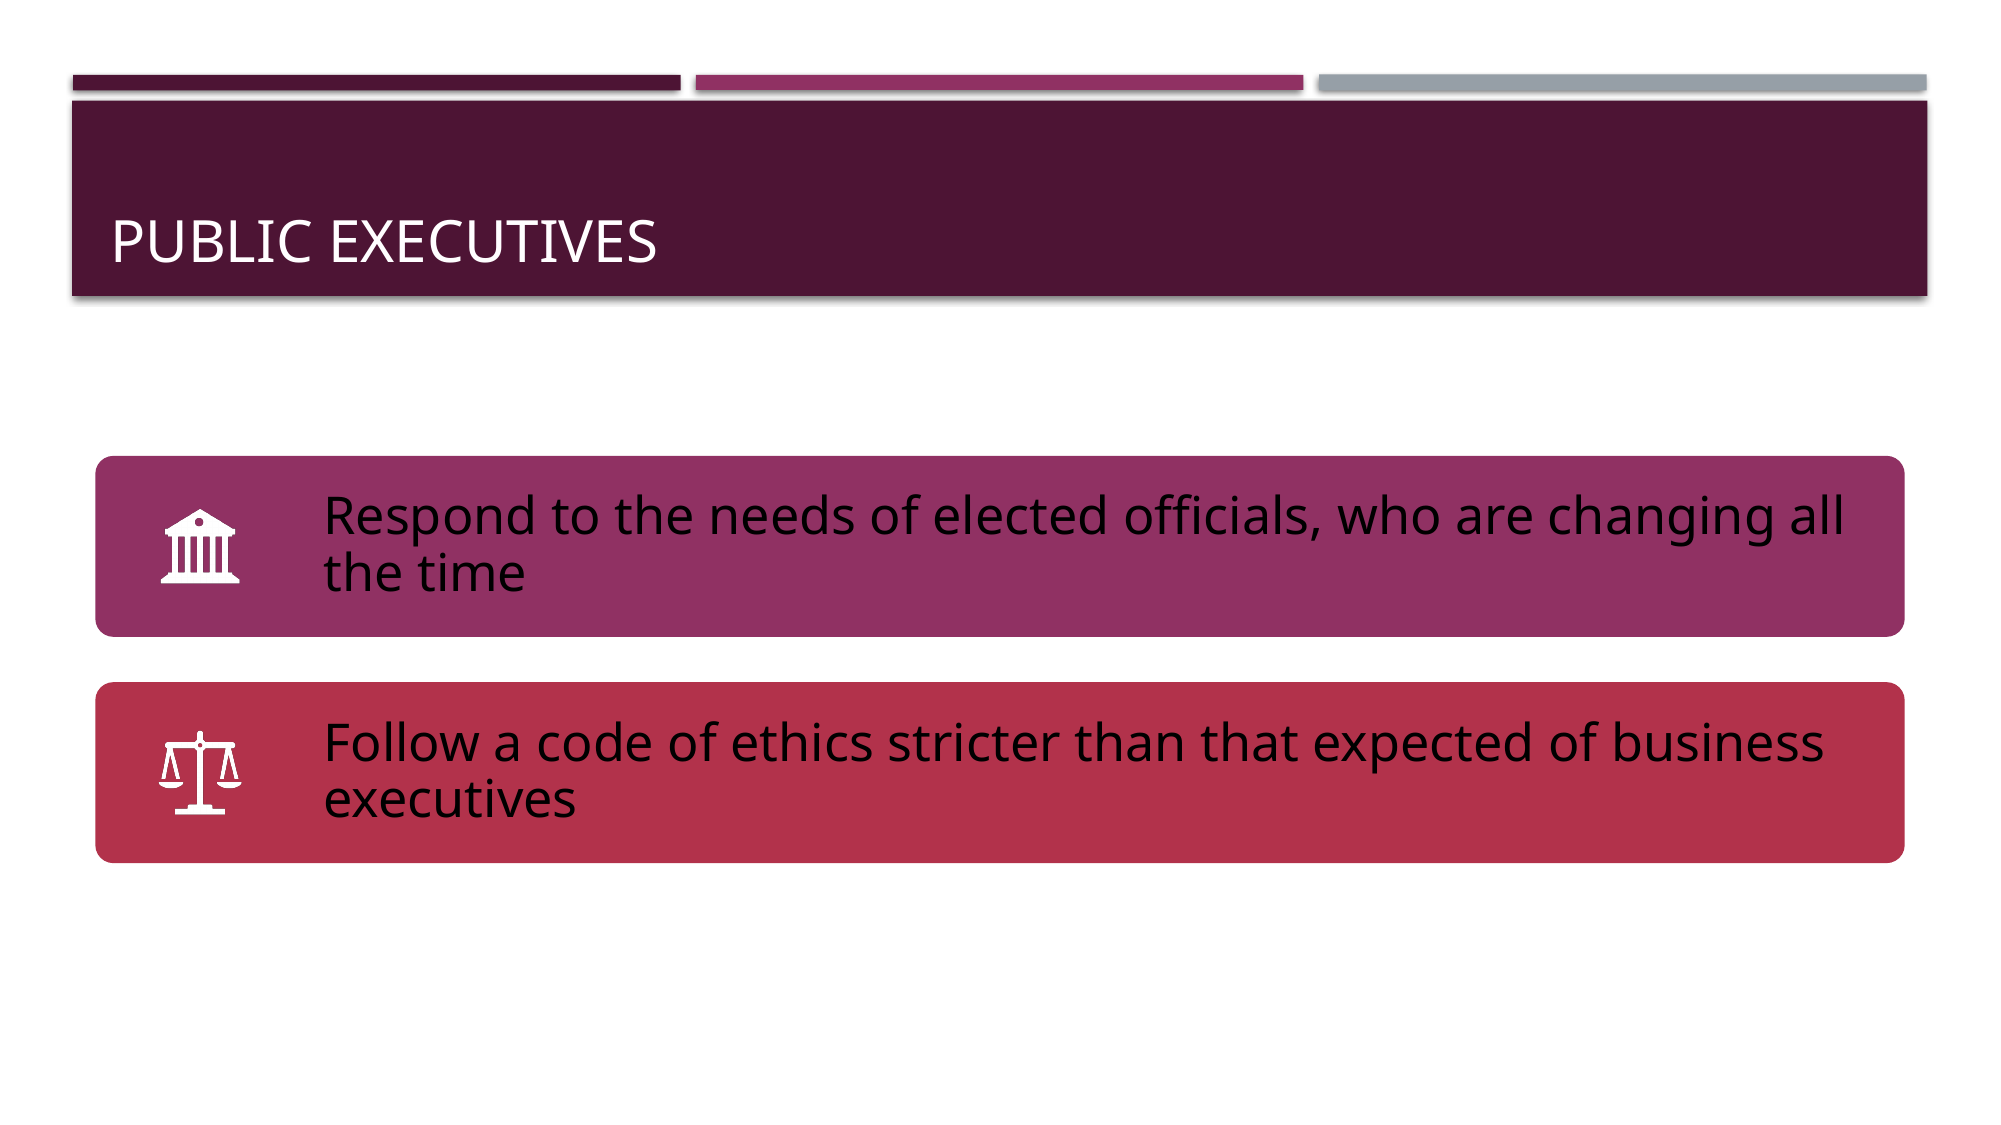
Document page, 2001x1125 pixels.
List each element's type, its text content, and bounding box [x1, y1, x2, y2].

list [94, 357, 1906, 962]
title Public Executives [95, 115, 1905, 282]
